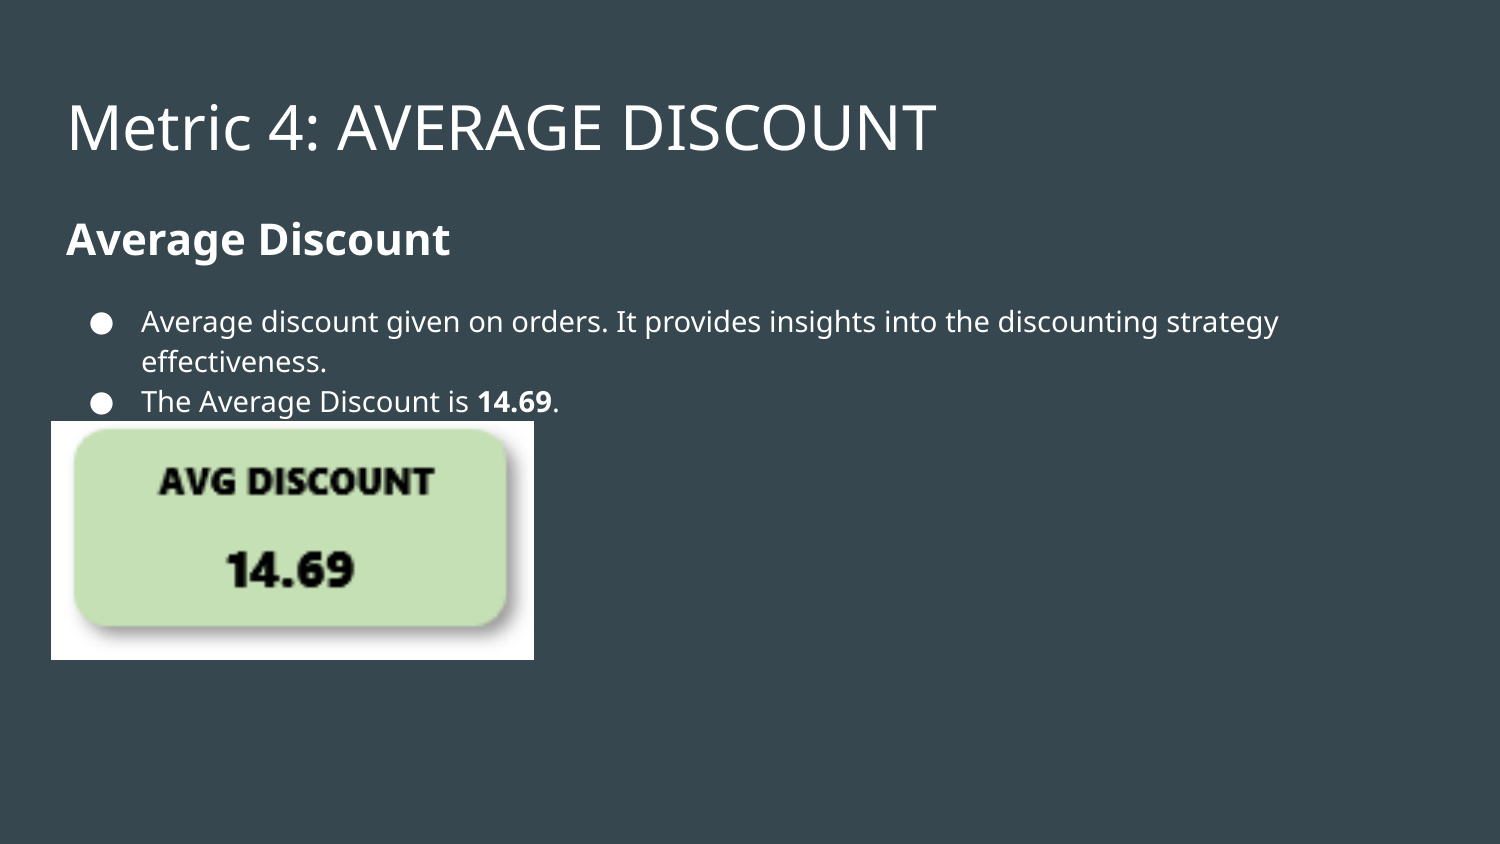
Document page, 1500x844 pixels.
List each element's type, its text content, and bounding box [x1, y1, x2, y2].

title Metric 4: AVERAGE DISCOUNT [51, 72, 1449, 167]
picture [50, 421, 534, 661]
list Average Discount Average discount given on orders. It provides insights into the discounting strategy effectiveness. The Average Discount is 14.69. [51, 189, 1483, 422]
